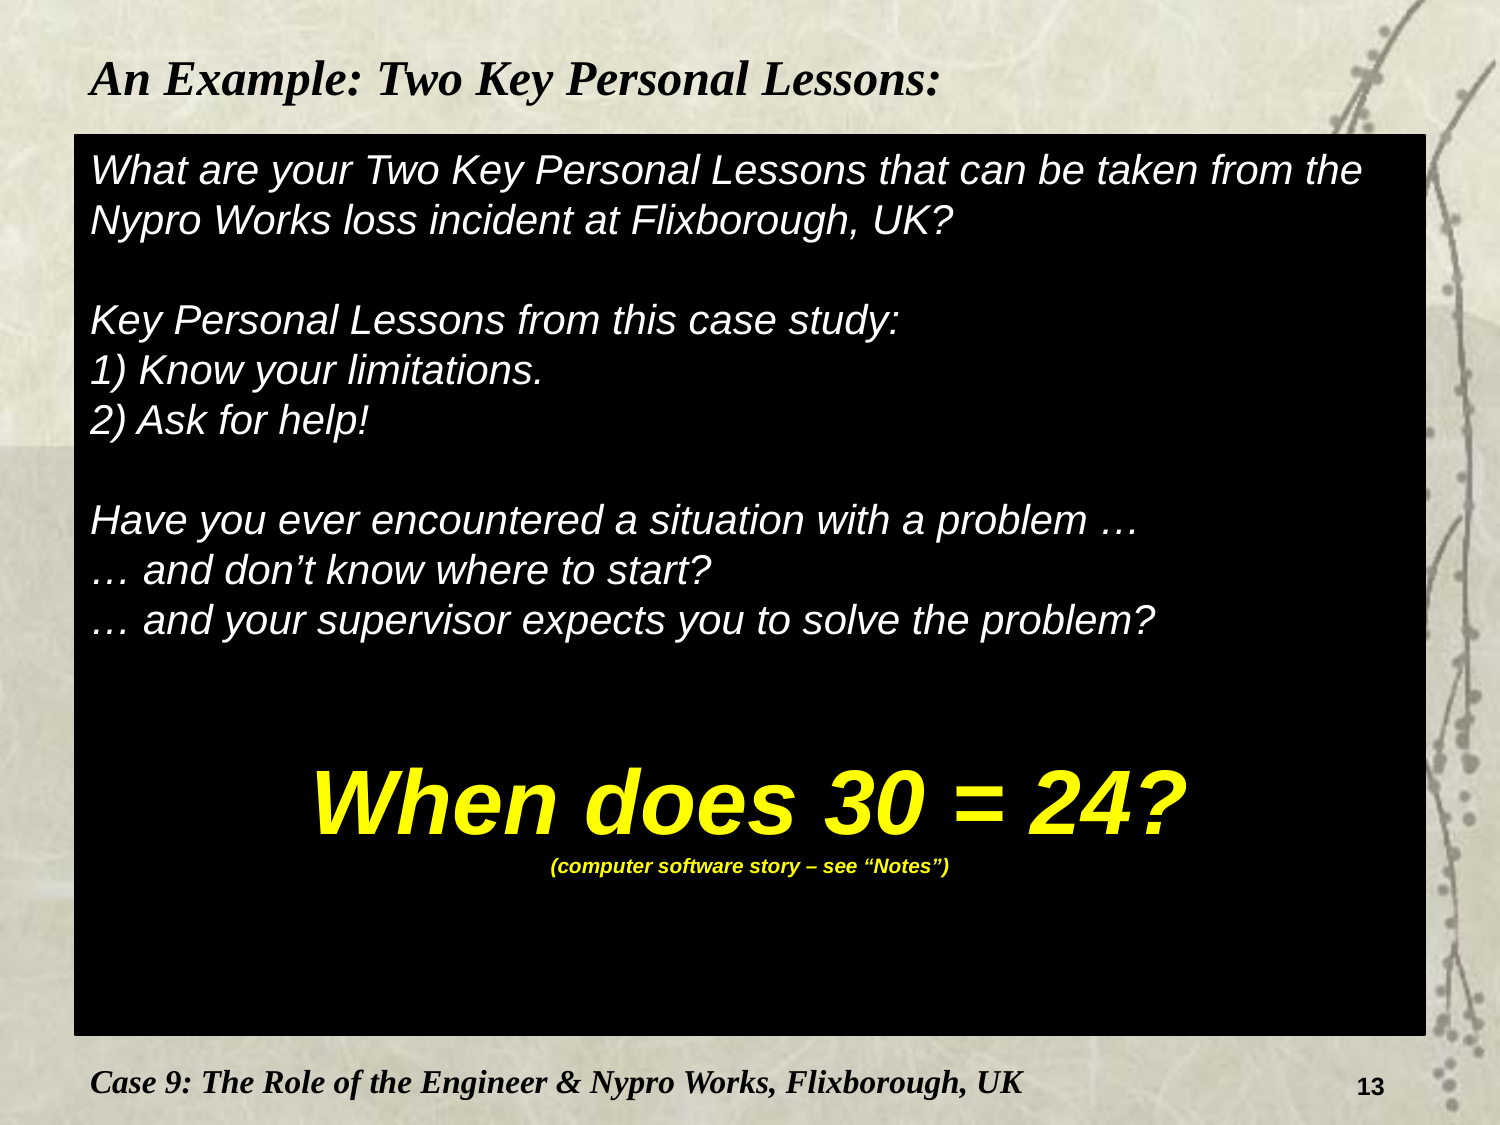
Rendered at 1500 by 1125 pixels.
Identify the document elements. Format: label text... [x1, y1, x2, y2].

text_box 13 [1249, 1062, 1400, 1100]
text_box Case 9: The Role of the Engineer & Nypro Works, Flixborough, UK [74, 1034, 1065, 1125]
text_box An Example: Two Key Personal Lessons: [74, 29, 1425, 120]
text_box What are your Two Key Personal Lessons that can be taken from the Nypro Works loss incident at Flixborough, UK? Key Personal Lessons from this case study: 1) Know your limitations. 2) Ask for help! Have you ever encountered a situation with a problem … … and don’t know where to start? … and your supervisor expects you to solve the problem? When does 30 = 24? (computer software story – see “Notes”) [74, 134, 1425, 1035]
picture [0, 0, 1500, 1125]
